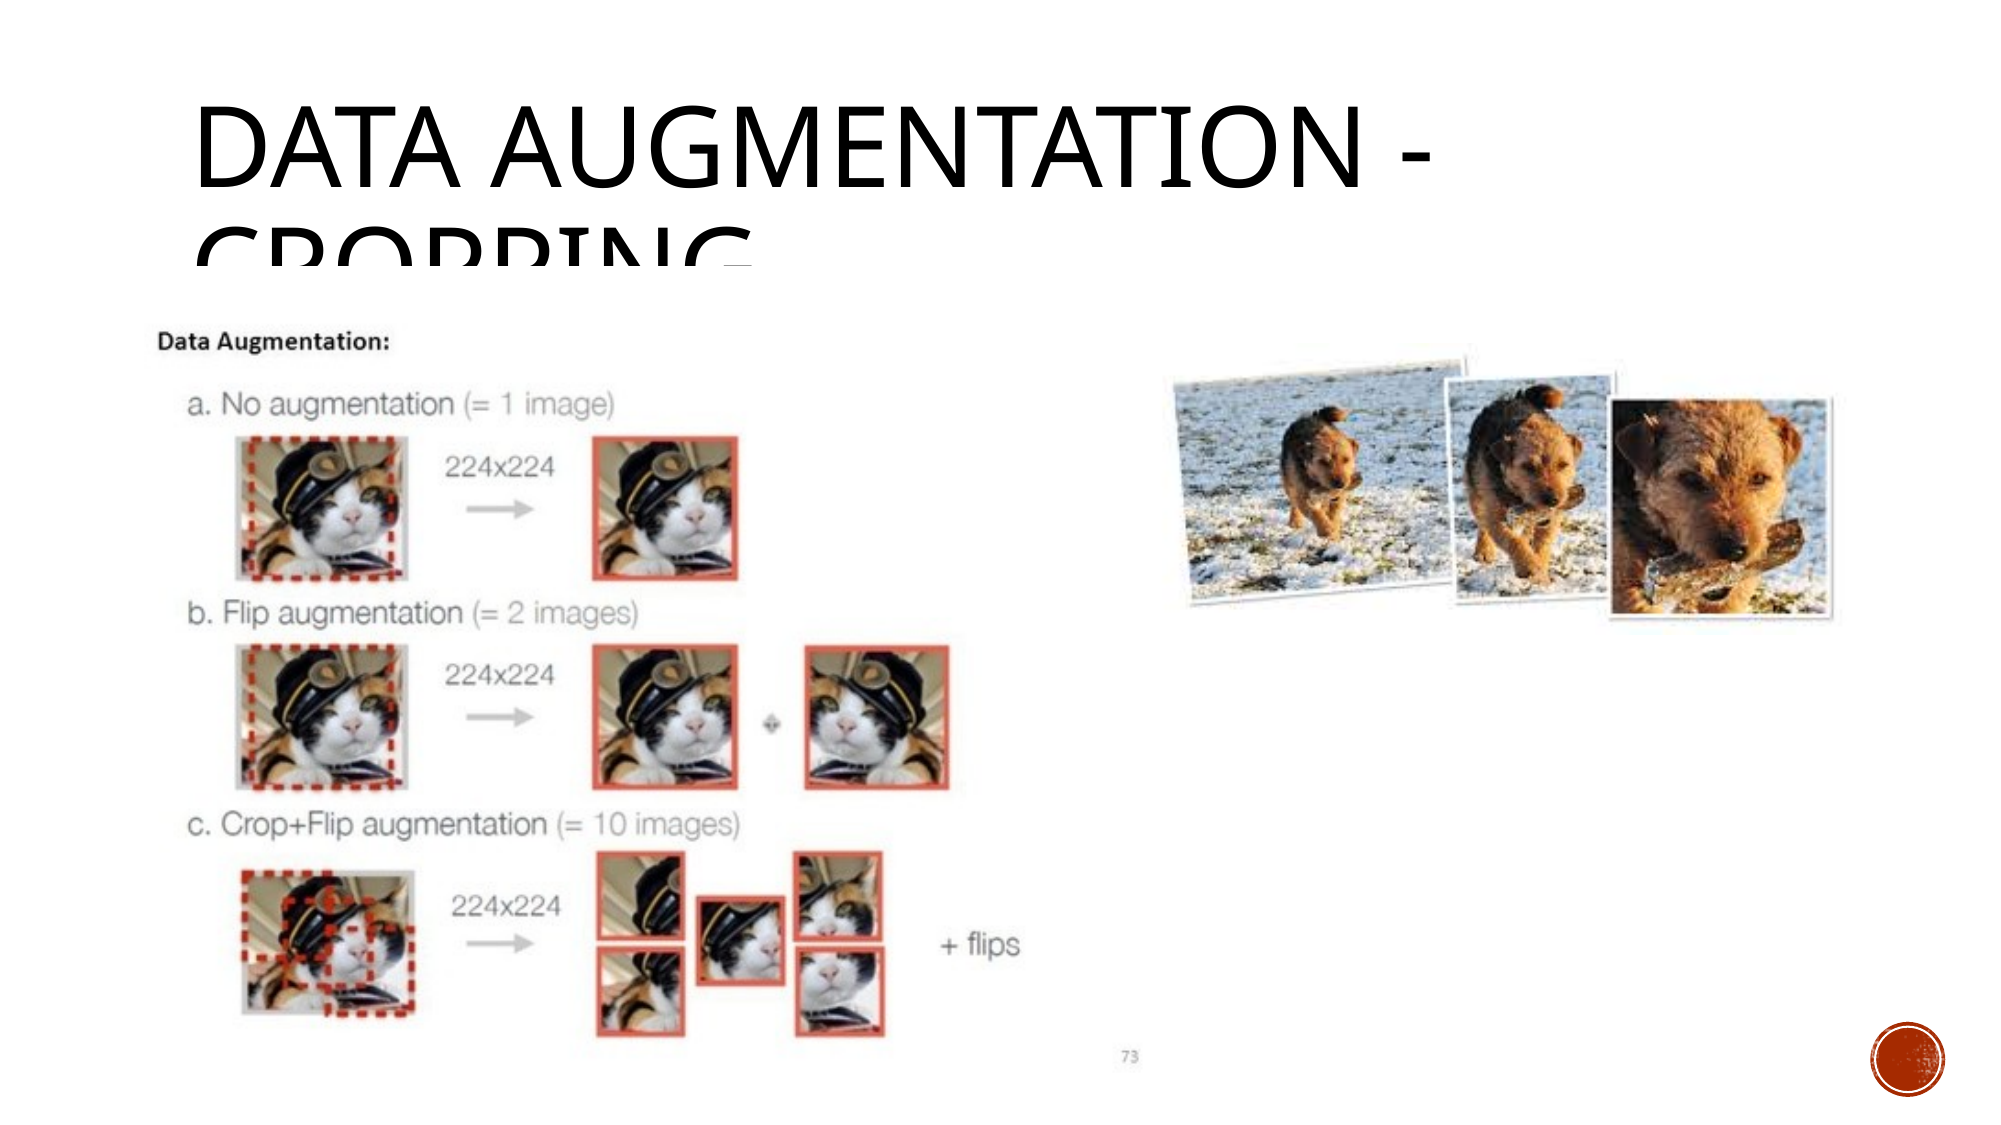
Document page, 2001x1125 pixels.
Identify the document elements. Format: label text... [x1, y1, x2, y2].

picture [101, 266, 1880, 1095]
title Data Augmentation - Cropping [175, 79, 1826, 342]
